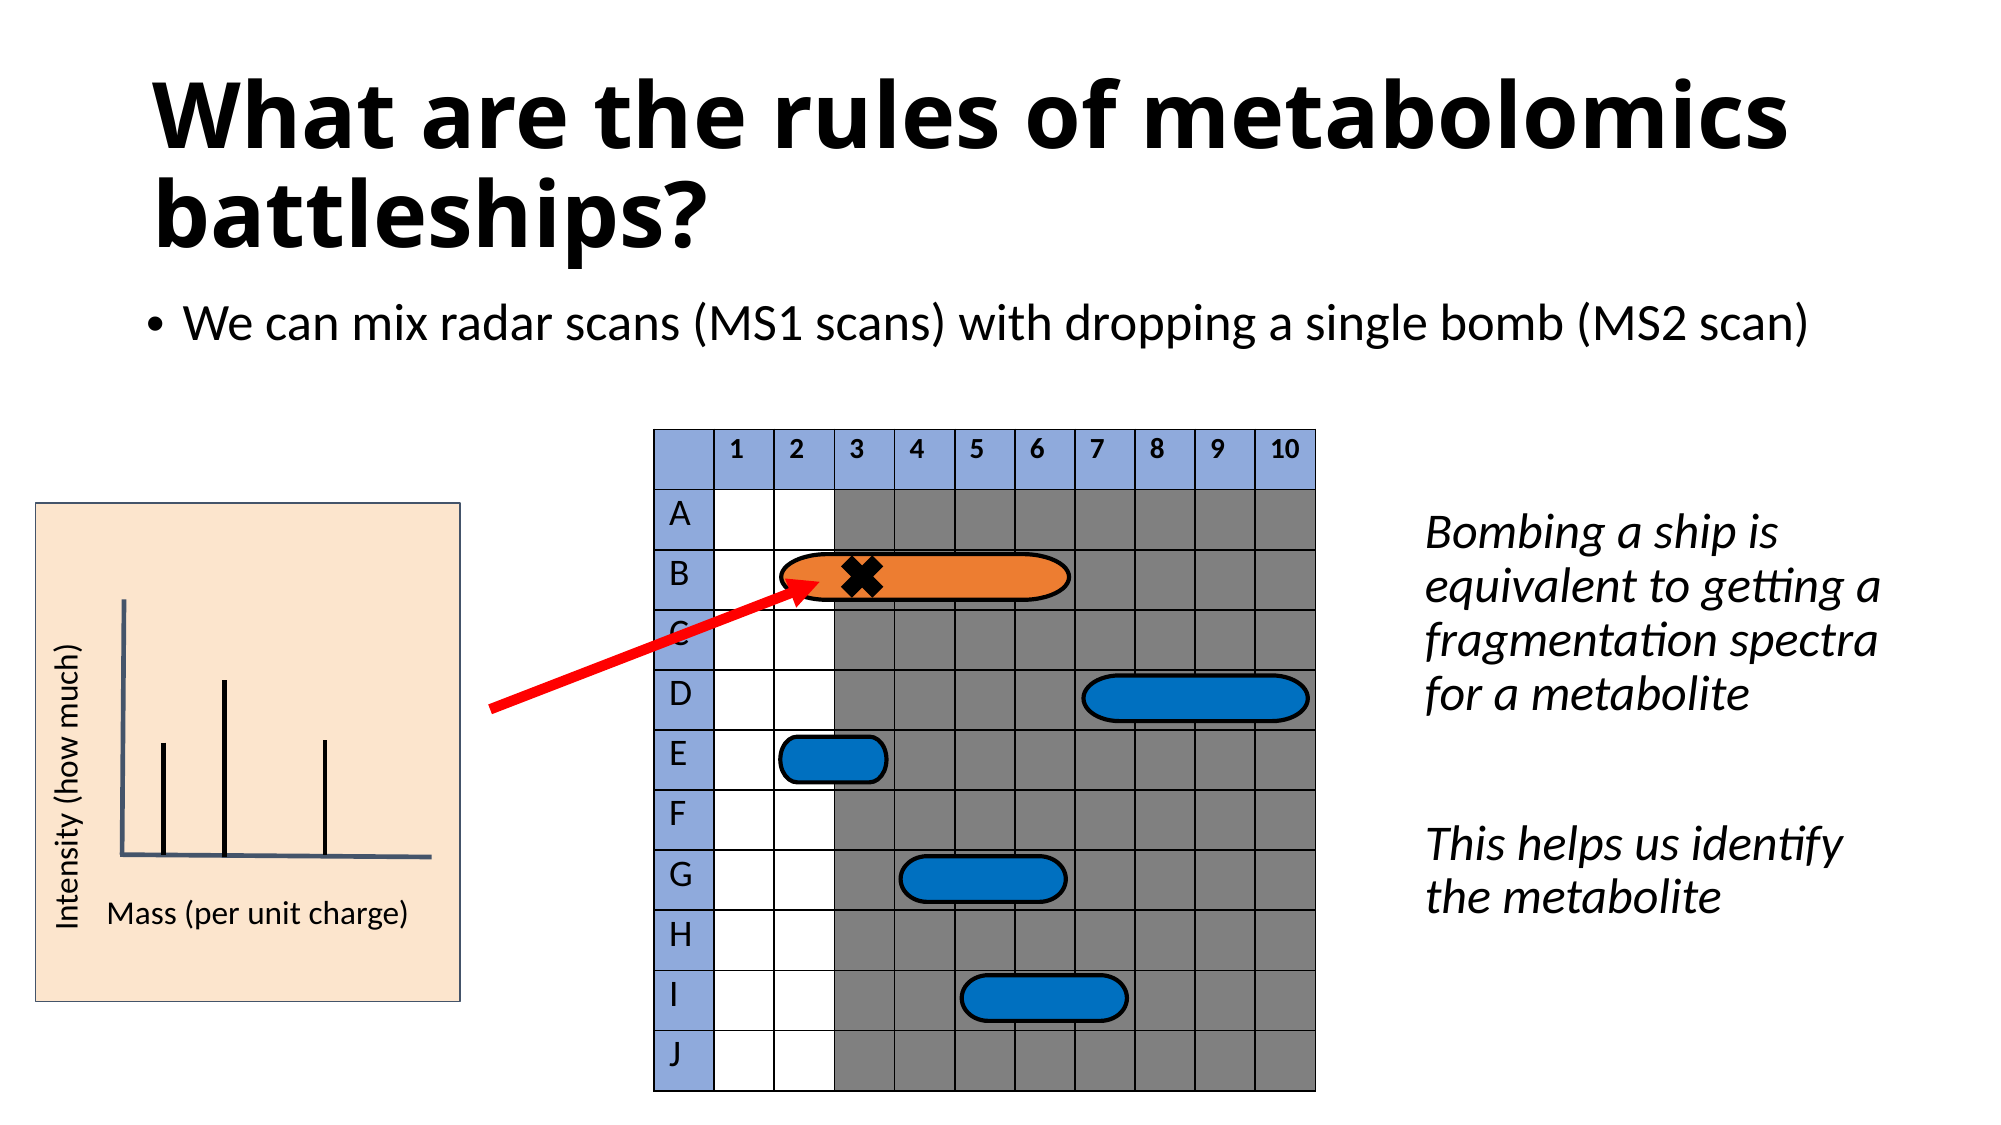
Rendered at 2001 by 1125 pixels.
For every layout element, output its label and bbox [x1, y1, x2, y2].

table_cell [1136, 1031, 1194, 1090]
table_cell [1196, 911, 1254, 970]
table_cell [956, 611, 1014, 669]
table_cell [775, 971, 834, 1030]
table_cell [775, 490, 834, 549]
text_box [131, 294, 1929, 396]
table_cell [1256, 671, 1315, 729]
table_cell [1136, 791, 1194, 849]
table_cell [895, 851, 954, 909]
table_cell [715, 551, 773, 581]
table_cell [775, 911, 834, 970]
table_cell [715, 1031, 773, 1090]
table_cell [1016, 1022, 1074, 1030]
table_cell [715, 791, 773, 849]
table_cell [835, 851, 894, 909]
table_cell [715, 710, 773, 729]
table_cell [835, 791, 894, 849]
table_cell [1196, 490, 1254, 549]
table_cell [1076, 551, 1134, 609]
table_cell [1256, 611, 1315, 669]
table_cell [1076, 791, 1134, 849]
table_cell [1016, 671, 1074, 729]
table_cell [655, 911, 713, 970]
title [137, 59, 1863, 278]
table_cell [820, 611, 834, 669]
table_cell [1076, 911, 1134, 970]
table_cell [895, 611, 954, 669]
table_cell [715, 851, 773, 909]
table_cell [1016, 851, 1074, 909]
table_cell [1076, 611, 1134, 669]
text_box [1409, 497, 1909, 1002]
table_cell [1256, 1031, 1315, 1090]
table_cell [1196, 731, 1254, 789]
table_header [775, 430, 834, 489]
table_cell [956, 671, 1014, 729]
text_box [1082, 674, 1309, 723]
table_cell [835, 611, 894, 669]
table_cell [1136, 611, 1194, 669]
table_cell [895, 671, 954, 729]
table_cell [895, 911, 954, 970]
table_cell [1256, 490, 1315, 549]
table_cell [1136, 731, 1194, 789]
table_cell [715, 911, 773, 970]
table_cell [1256, 551, 1315, 609]
table_header [895, 430, 954, 489]
table_cell [835, 1031, 894, 1090]
table_cell [895, 791, 954, 849]
table_cell [775, 1031, 834, 1090]
table_cell [655, 551, 713, 581]
table_cell [1076, 1031, 1134, 1090]
table_cell [1016, 731, 1074, 789]
table_cell [1076, 851, 1134, 909]
table_cell [655, 791, 713, 849]
table_cell [956, 911, 1014, 970]
table_cell [956, 490, 1014, 549]
table_cell [835, 601, 894, 609]
table_cell [655, 710, 713, 729]
table_cell [895, 1031, 954, 1090]
table_header [1016, 430, 1074, 489]
table_cell [956, 903, 1014, 909]
table_cell [1136, 851, 1194, 909]
table_cell [655, 731, 713, 789]
text_box [960, 974, 1128, 1022]
table_header [1196, 430, 1254, 489]
table_cell [1256, 731, 1315, 789]
table_cell [775, 791, 834, 849]
table_cell [820, 601, 834, 609]
table_cell [956, 731, 1014, 789]
table_cell [1136, 911, 1194, 970]
table_cell [1076, 731, 1134, 789]
table_cell [715, 971, 773, 1030]
table_cell [1196, 851, 1254, 909]
table_cell [895, 971, 954, 1030]
table_cell [956, 1031, 1014, 1090]
table_cell [1016, 490, 1074, 549]
text_box [29, 502, 461, 1002]
table_cell [715, 731, 773, 789]
table_cell [835, 971, 894, 1030]
table_cell [835, 731, 894, 789]
table_cell [1076, 490, 1134, 549]
table_cell [1136, 551, 1194, 609]
table_header [655, 430, 713, 489]
table_cell [655, 851, 713, 909]
table_header [715, 430, 773, 489]
table_cell [1256, 911, 1315, 970]
table_cell [956, 851, 1014, 855]
table_cell [775, 851, 834, 909]
table_cell [1016, 1031, 1074, 1090]
table_cell [1256, 791, 1315, 849]
table_cell [956, 601, 1014, 609]
table_cell [775, 551, 834, 581]
table_cell [956, 791, 1014, 849]
table_cell [1196, 551, 1254, 609]
table_cell [895, 490, 954, 549]
text_box [779, 735, 888, 784]
table_cell [1196, 791, 1254, 849]
table_cell [956, 971, 1014, 1030]
table_cell [1136, 971, 1194, 1030]
table_cell [1196, 723, 1254, 729]
table_header [1076, 430, 1134, 489]
text_box [490, 553, 1071, 710]
table_cell [835, 490, 894, 549]
table_cell [1136, 723, 1194, 729]
table_cell [1016, 791, 1074, 849]
table_cell [775, 731, 834, 789]
table_cell [1196, 1031, 1254, 1090]
table_cell [715, 490, 773, 549]
table_cell [1256, 851, 1315, 909]
table_cell [1016, 911, 1074, 970]
table_cell [1016, 551, 1074, 609]
table_cell [775, 671, 834, 729]
table_cell [895, 731, 954, 789]
table_cell [835, 671, 894, 729]
table_header [1136, 430, 1194, 489]
table_cell [655, 490, 713, 549]
table_cell [1136, 490, 1194, 549]
table_cell [655, 971, 713, 1030]
table_cell [835, 911, 894, 970]
table_cell [895, 601, 954, 609]
table_cell [1076, 671, 1134, 729]
table_cell [1256, 971, 1315, 1030]
table_cell [1196, 971, 1254, 1030]
table_cell [1196, 611, 1254, 669]
table_cell [655, 1031, 713, 1090]
table_header [1256, 430, 1315, 489]
table_cell [1016, 611, 1074, 669]
text_box [899, 855, 1067, 903]
table_header [956, 430, 1014, 489]
table_header [835, 430, 894, 489]
table_cell [1076, 971, 1134, 1030]
